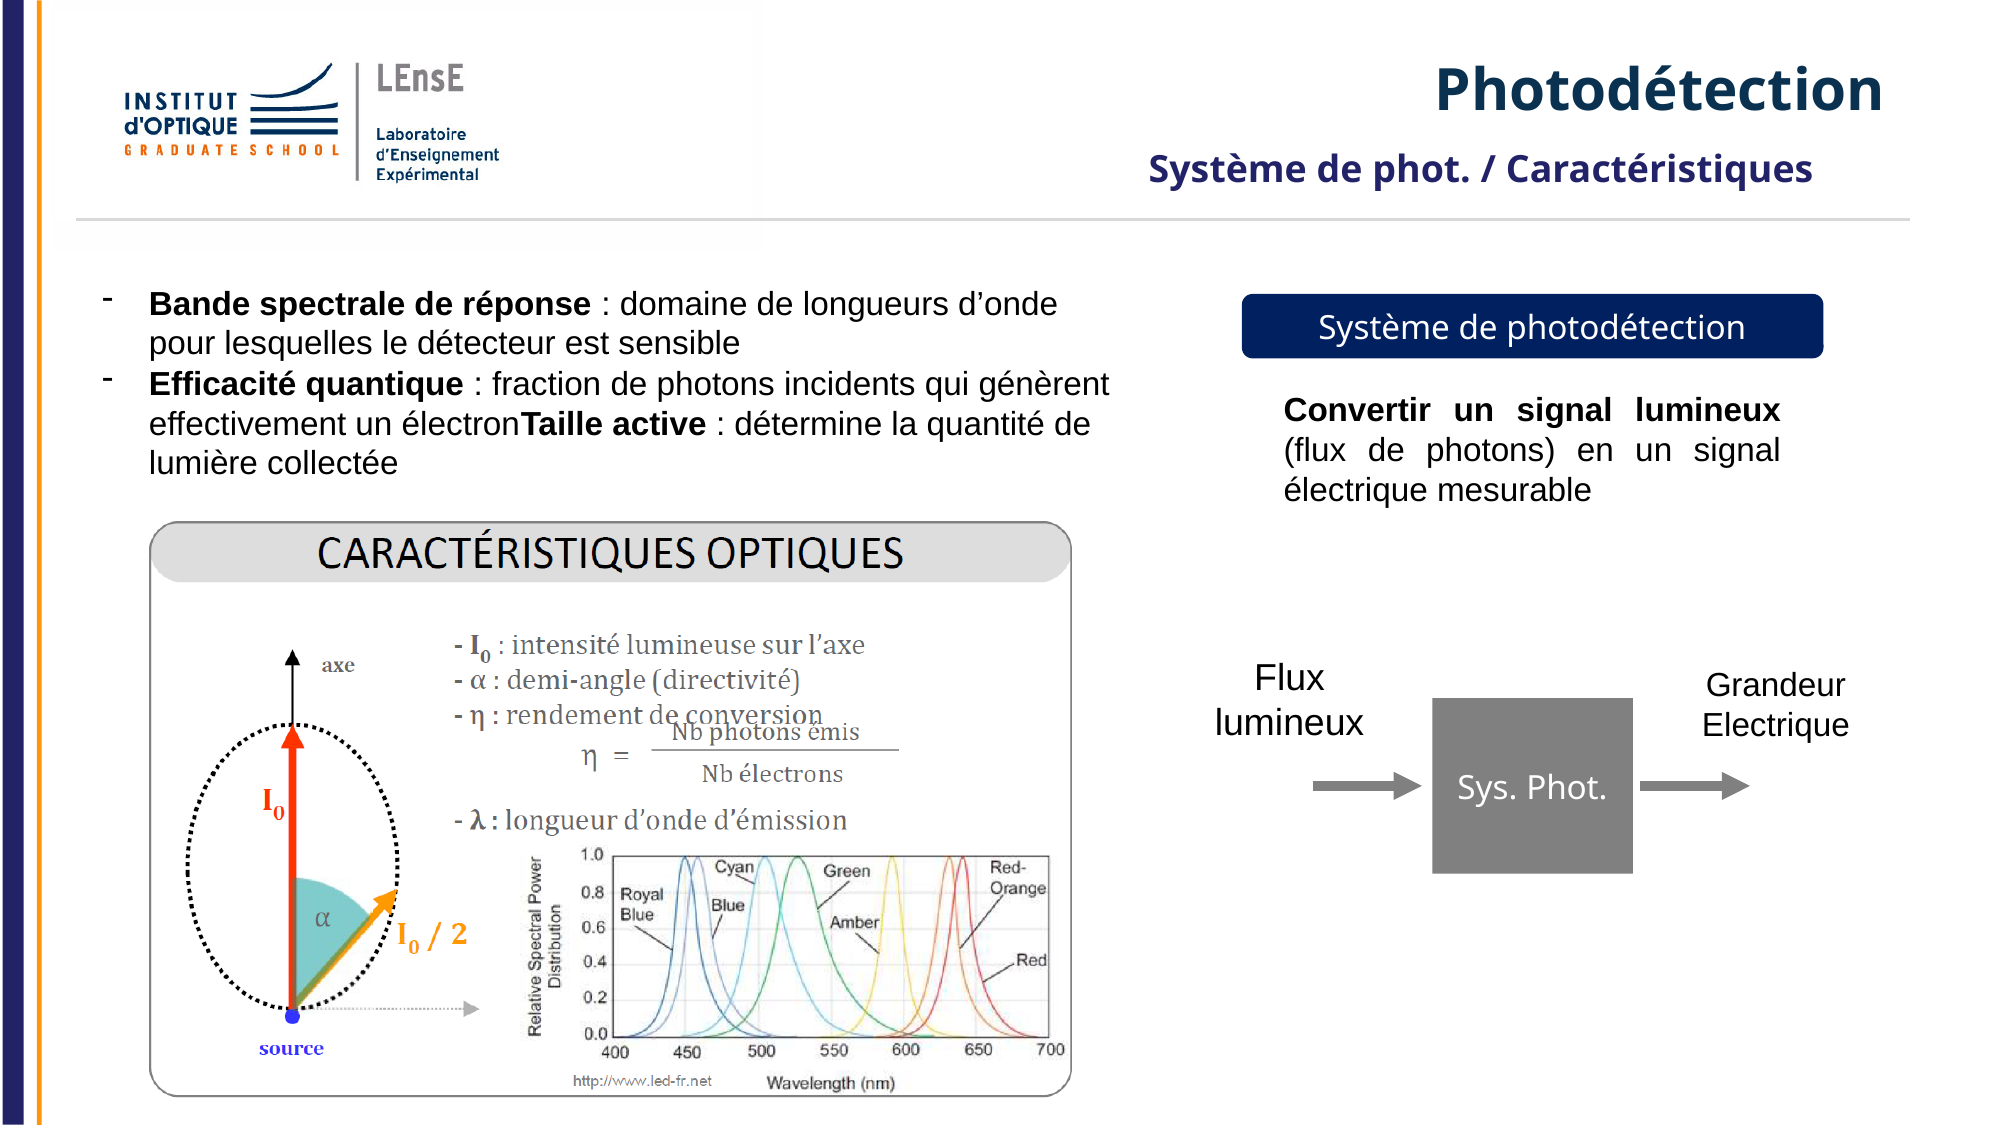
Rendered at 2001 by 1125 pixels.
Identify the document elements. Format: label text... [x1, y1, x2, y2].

text_box [55, 11, 752, 220]
picture [87, 23, 537, 209]
text_box Sys. Phot. [1430, 696, 1635, 876]
picture [149, 515, 1076, 1098]
text_box Système de photodétection [1239, 291, 1826, 361]
text_box Bande spectrale de réponse : domaine de longueurs d’onde pour lesquelles le détecteur est sensible Efficacité quantique : fraction de photons incidents qui génèrent effectivement un électronTaille active : détermine la quantité de lumière collectée [87, 274, 1134, 489]
picture [51, 0, 764, 250]
text_box Grandeur Electrique [1665, 655, 1886, 751]
title Photodétection [778, 30, 1900, 144]
text_box Système de phot. / Caractéristiques [1133, 137, 1927, 197]
text_box Convertir un signal lumineux (flux de photons) en un signal électrique mesurable [1268, 380, 1797, 516]
text_box Flux lumineux [1179, 645, 1400, 751]
